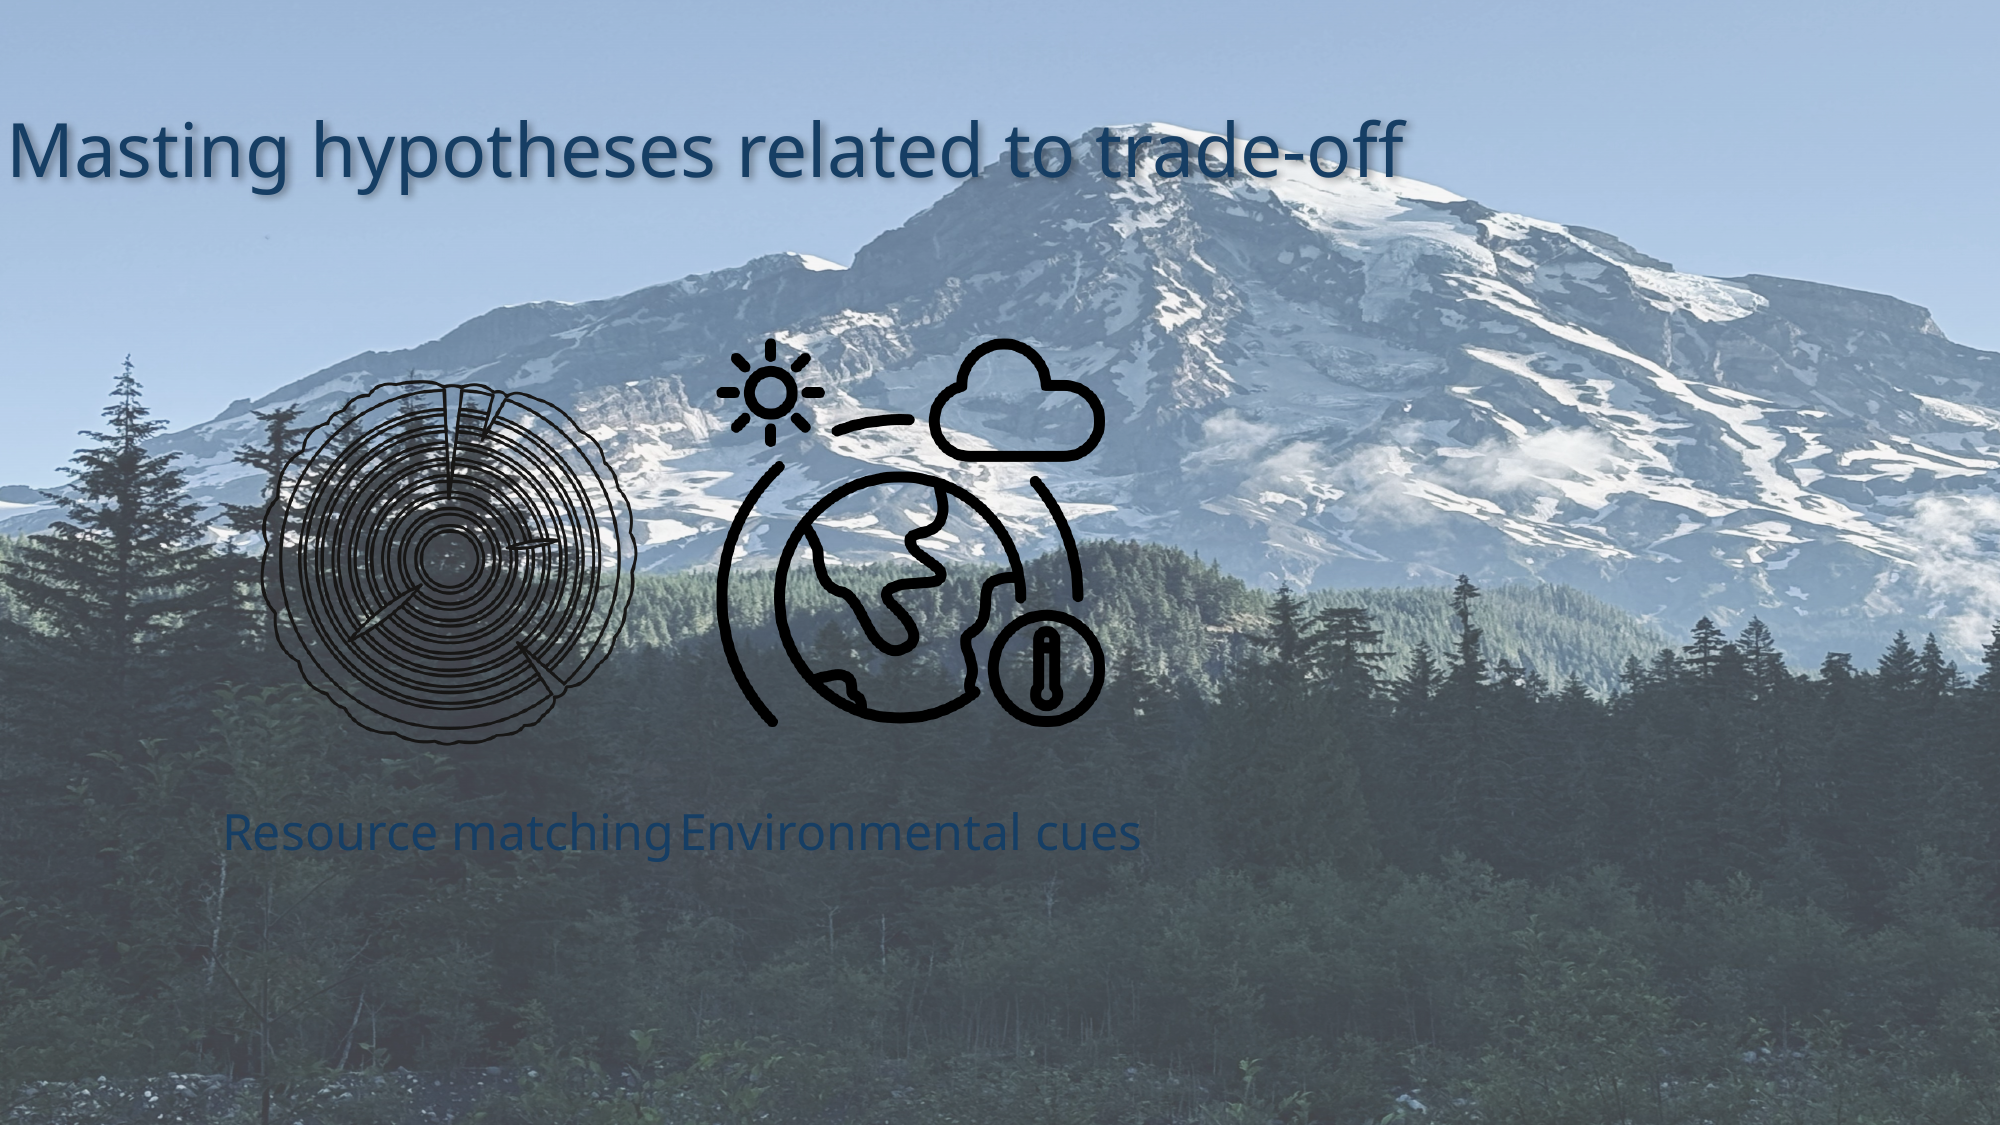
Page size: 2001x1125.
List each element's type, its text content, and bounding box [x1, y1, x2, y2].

picture [709, 331, 1113, 735]
text_box Environmental cues [664, 793, 1158, 868]
picture [238, 352, 658, 772]
text_box Resource matching [207, 793, 664, 868]
text_box Masting hypotheses related to trade-off [0, 94, 1420, 200]
table_cell Mid-summer to early fall (2nd) [0, 0, 2000, 1125]
